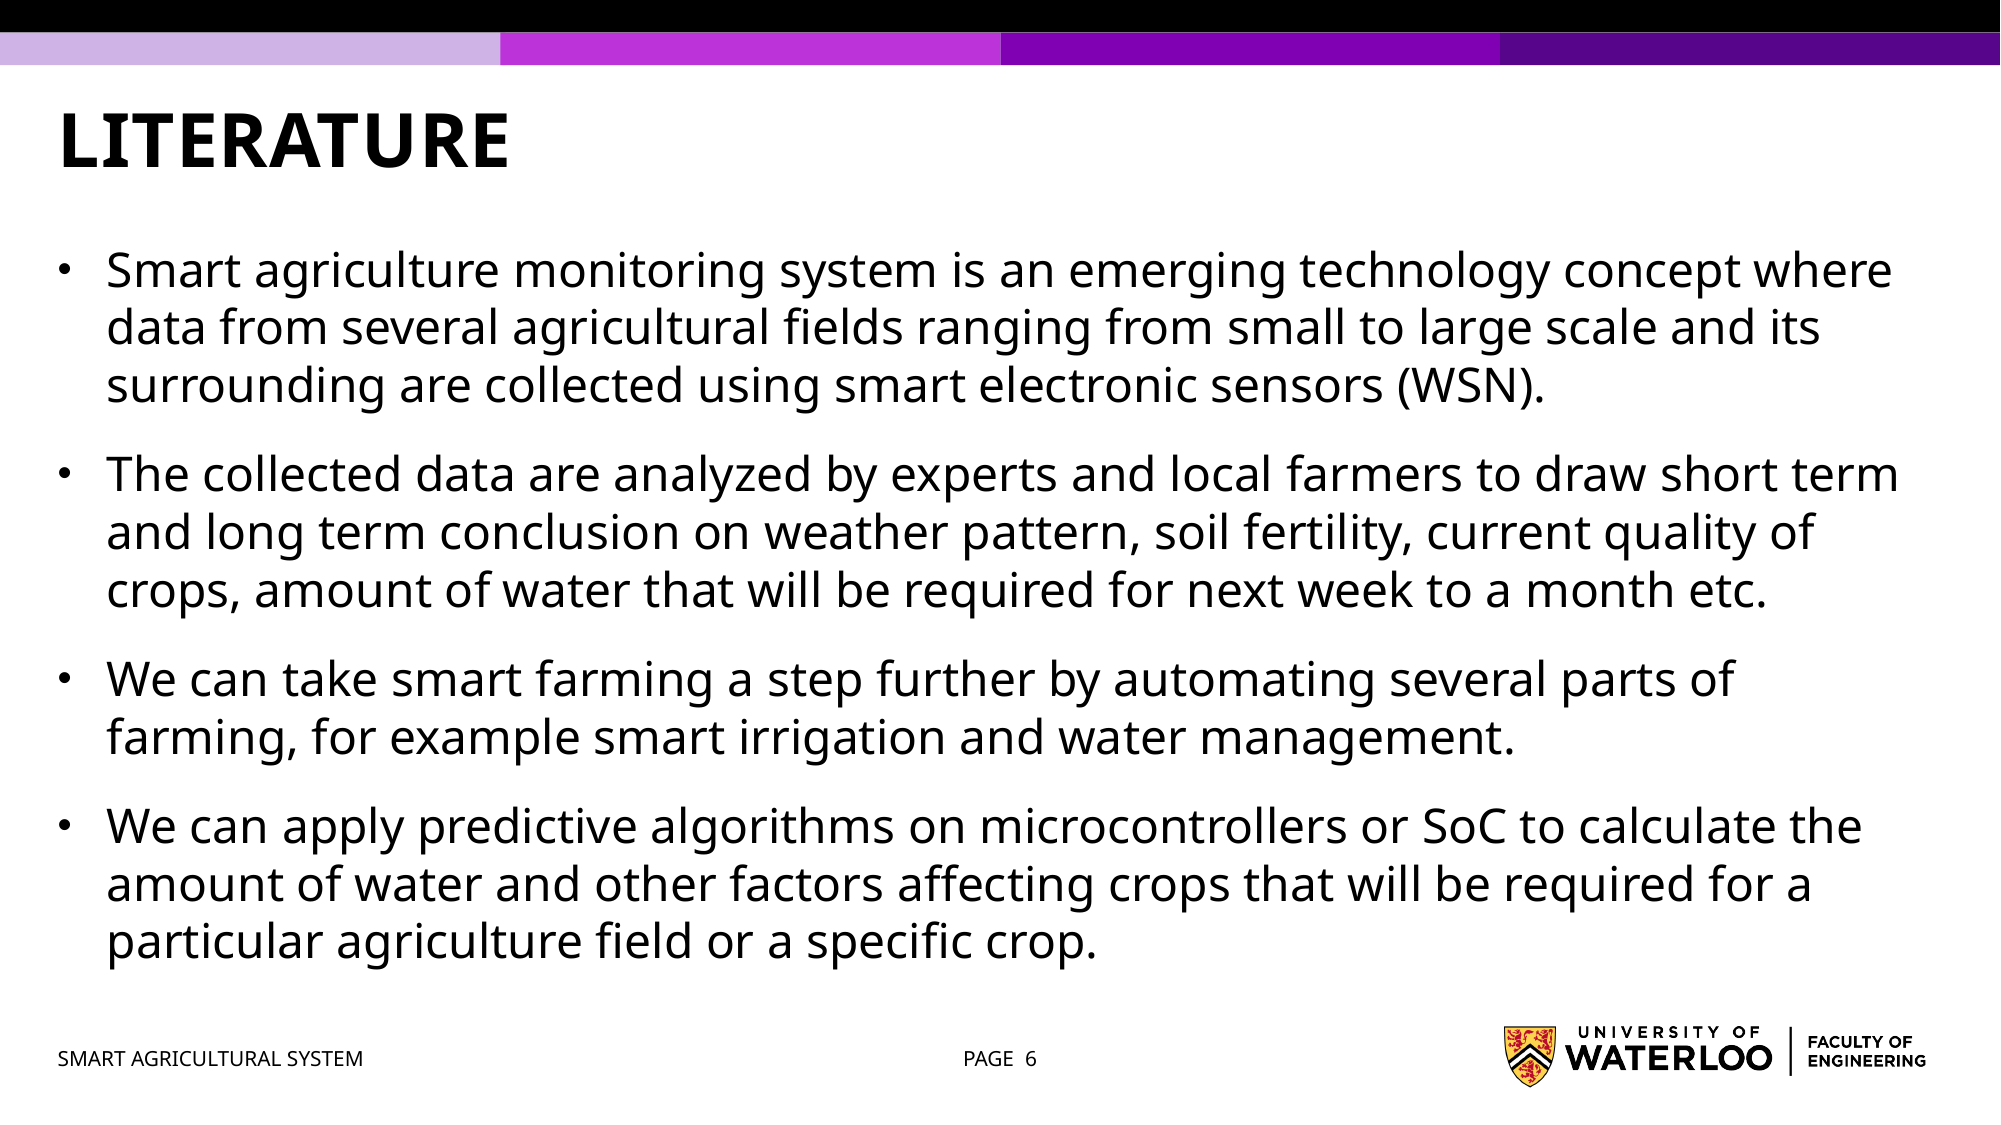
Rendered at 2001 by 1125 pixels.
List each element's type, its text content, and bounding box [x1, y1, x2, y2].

slide_number PAGE 6 [916, 1039, 1084, 1081]
list Smart agriculture monitoring system is an emerging technology concept where data from several agricultural fields ranging from small to large scale and its surrounding are collected using smart electronic sensors (WSN). The collected data are analyzed by experts and local farmers to draw short term and long term conclusion on weather pattern, soil fertility, current quality of crops, amount of water that will be required for next week to a month etc. We can take smart farming a step further by automating several parts of farming, for example smart irrigation and water management. We can apply predictive algorithms on microcontrollers or SoC to calculate the amount of water and other factors affecting crops that will be required for a particular agriculture field or a specific crop. [42, 231, 1941, 986]
picture [1446, 982, 1982, 1125]
title LITERATURE [42, 71, 1941, 219]
footer SMART AGRICULTURAL SYSTEM [42, 1039, 900, 1081]
